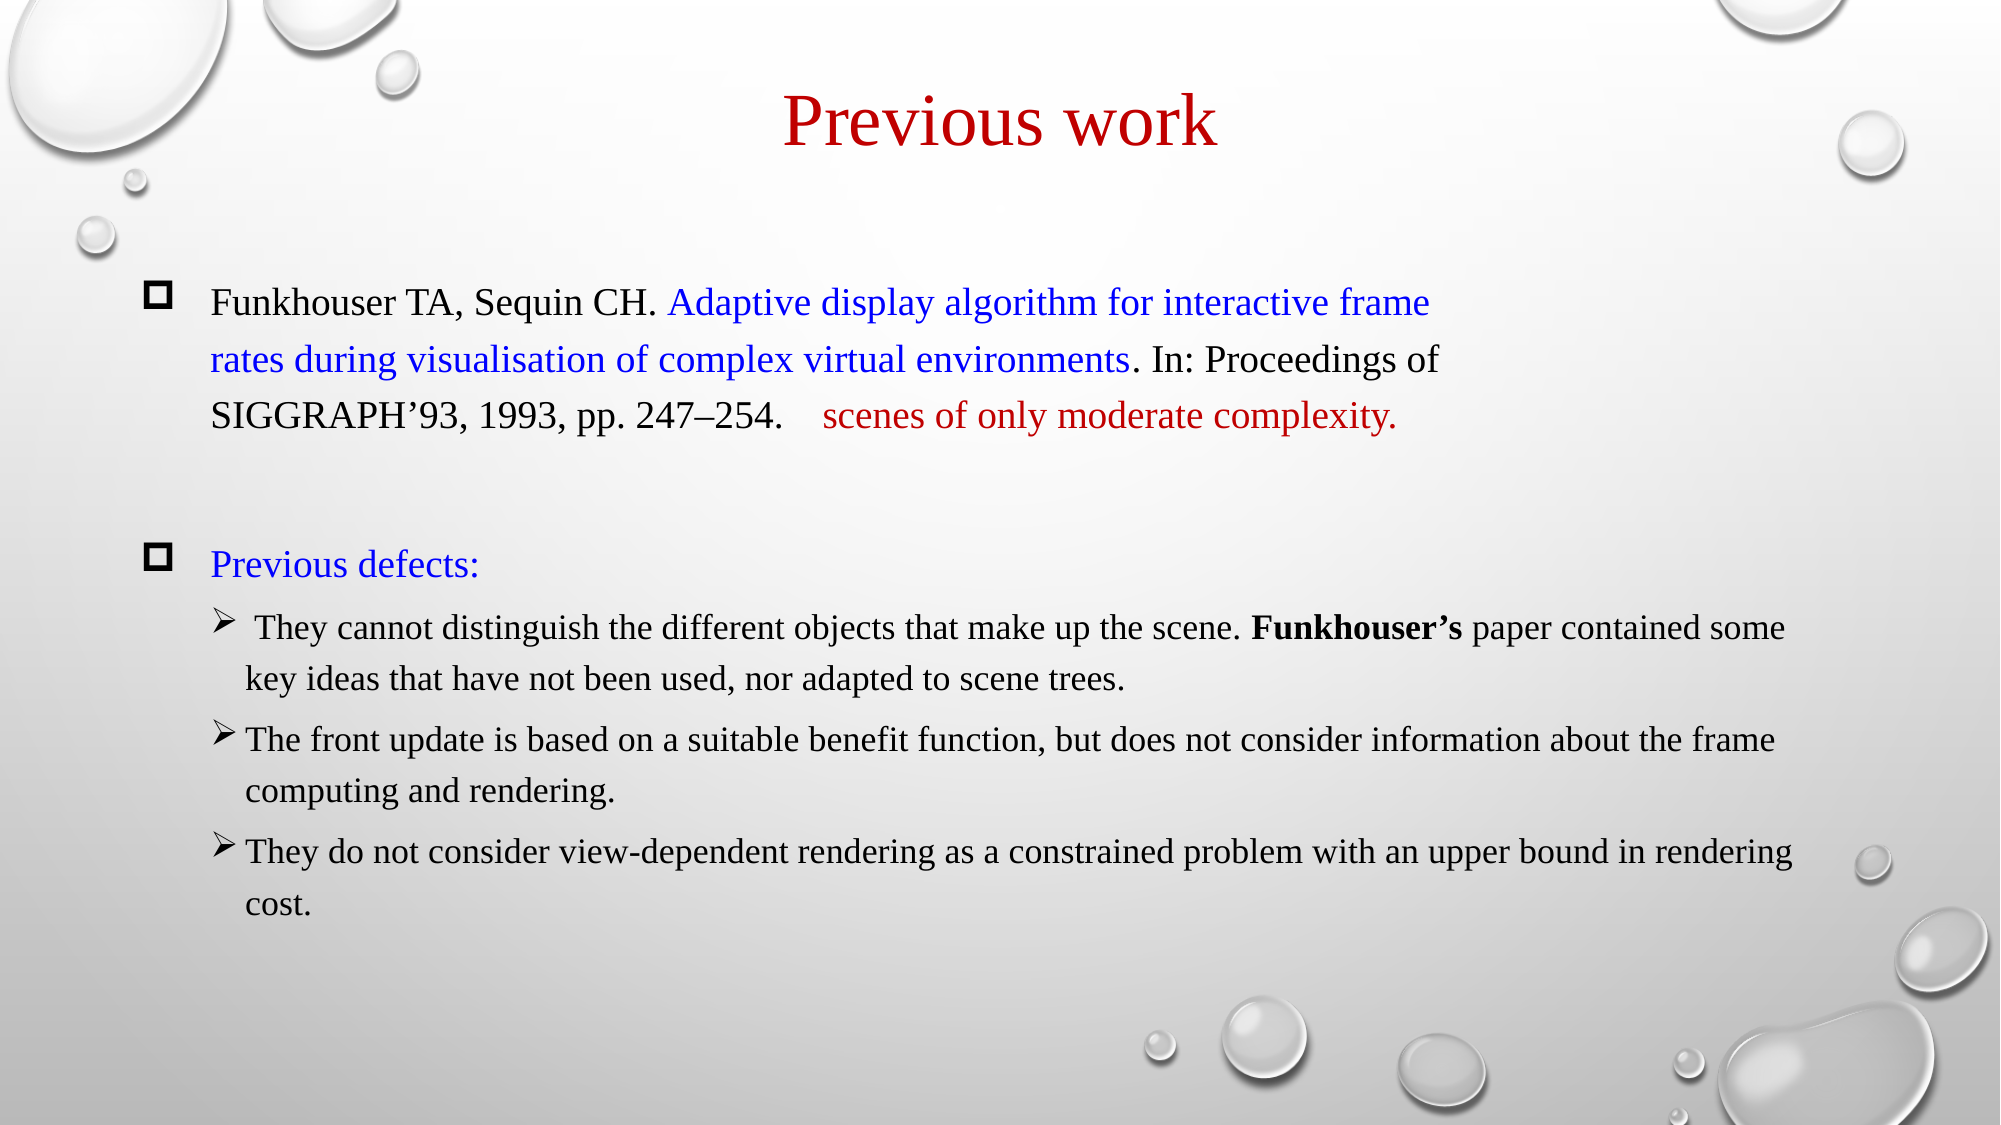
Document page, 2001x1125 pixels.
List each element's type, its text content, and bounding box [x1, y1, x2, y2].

list Funkhouser TA, Sequin CH. Adaptive display algorithm for interactive frame rates during visualisation of complex virtual environments. In: Proceedings of SIGGRAPH’93, 1993, pp. 247–254. scenes of only moderate complexity. Previous defects: They cannot distinguish the different objects that make up the scene. Funkhouser’s paper contained some key ideas that have not been used, nor adapted to scene trees. The front update is based on a suitable benefit function, but does not consider information about the frame computing and rendering. They do not consider view-dependent rendering as a constrained problem with an upper bound in rendering cost. [125, 259, 1851, 1068]
title Previous work [149, 65, 1851, 178]
picture [0, 0, 2000, 1125]
